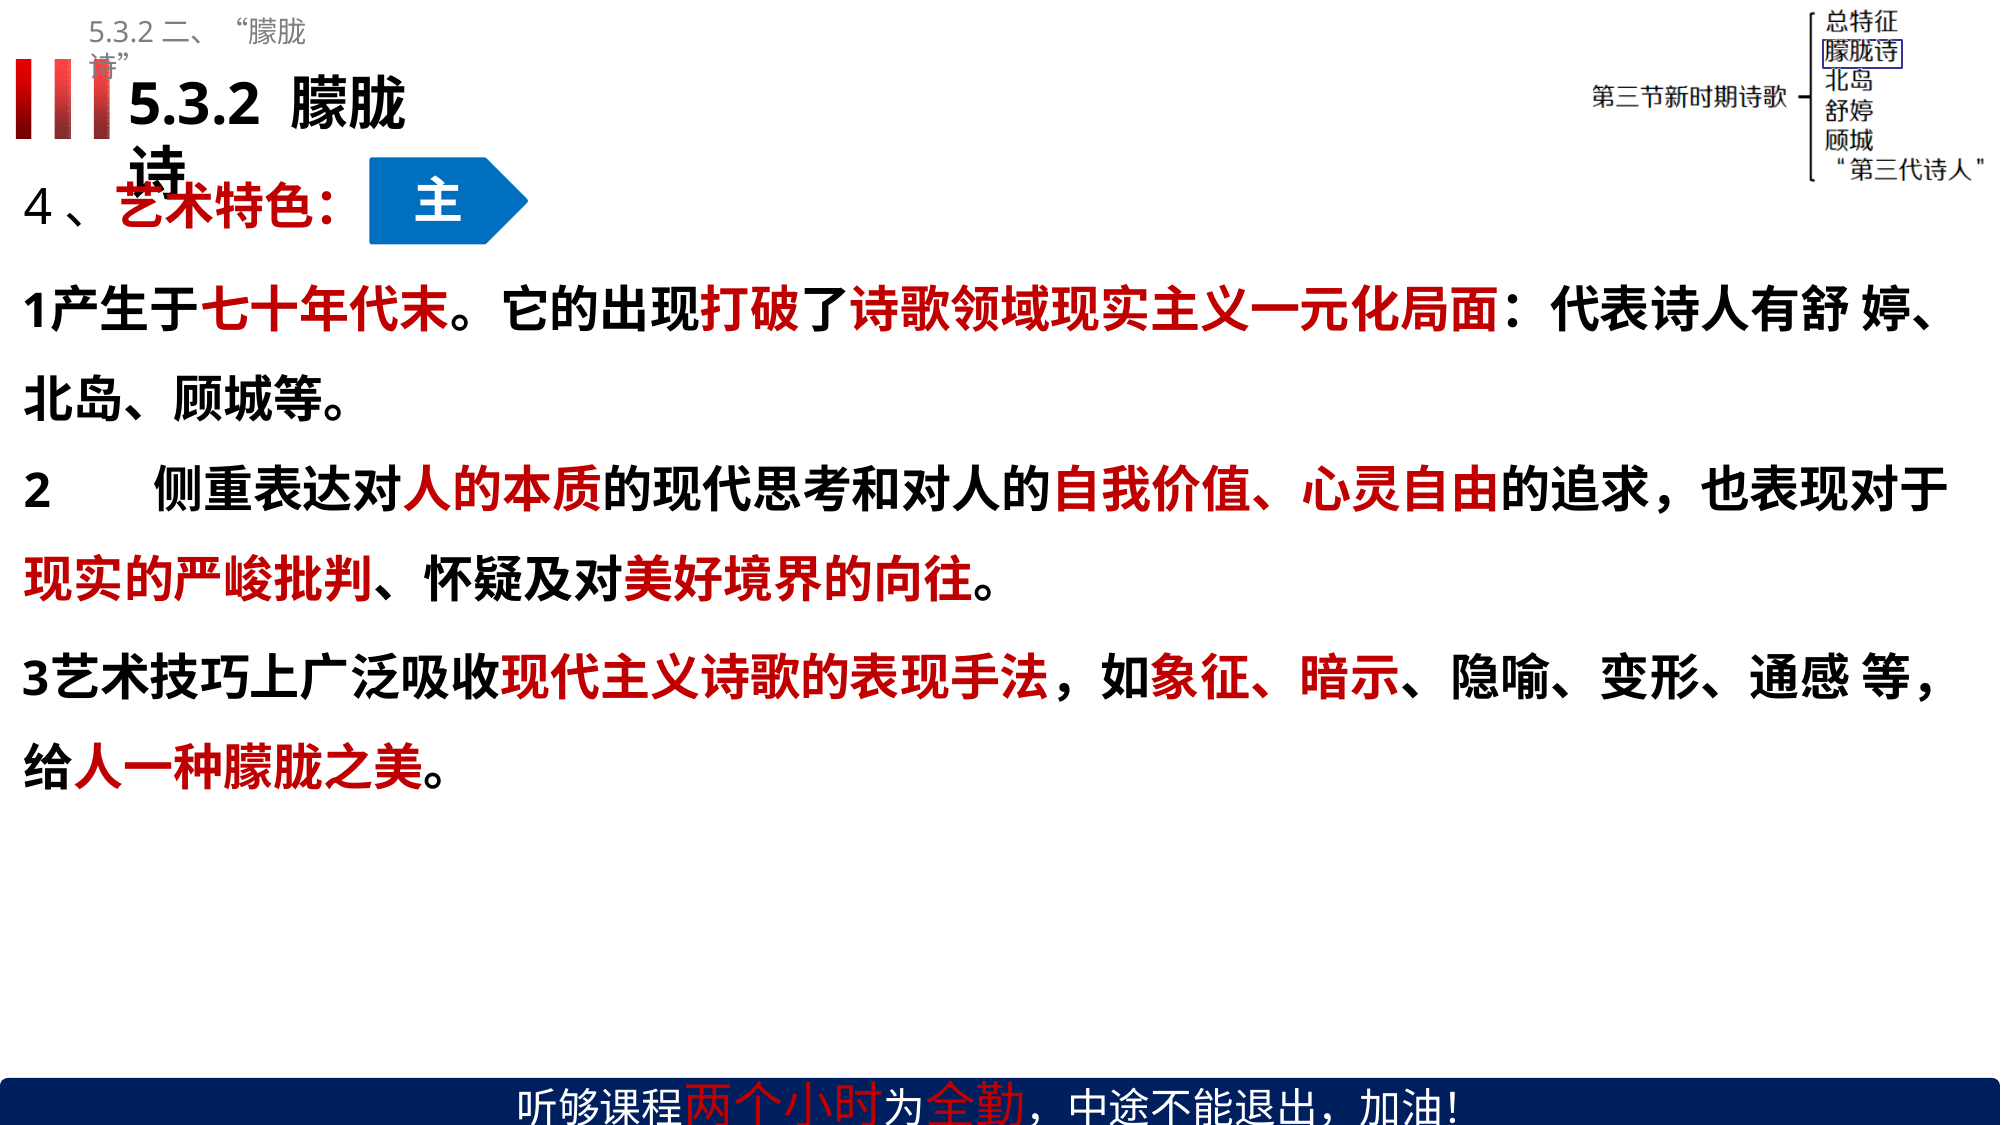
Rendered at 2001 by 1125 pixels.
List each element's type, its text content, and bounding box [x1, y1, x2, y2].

text_box 产生于七十年代末。它的出现打破了诗歌领域现实主义一元化局面：代表诗人有舒 婷、北岛、顾城等。 侧重表达对人的本质的现代思考和对人的自我价值、心灵自由的追求，也表现对于 现实的严峻批判、怀疑及对美好境界的向往。 艺术技巧上广泛吸收现代主义诗歌的表现手法，如象征、暗示、隐喻、变形、通感 等，给人一种朦胧之美。 [21, 244, 1956, 796]
text_box [0, 1077, 2000, 1125]
text_box [1593, 1, 1992, 187]
text_box [371, 159, 526, 243]
title 5.3.2 朦胧诗 [126, 64, 464, 244]
text_box 主 [411, 166, 466, 229]
text_box [93, 83, 110, 139]
picture [15, 59, 32, 139]
text_box 4、艺术特色： [21, 172, 356, 235]
footer 听够课程两个小时为全勤，中途不能退出，加油！ [514, 1079, 1486, 1125]
text_box 5.3.2二、“朦胧诗” [86, 11, 317, 83]
text_box [54, 59, 71, 139]
